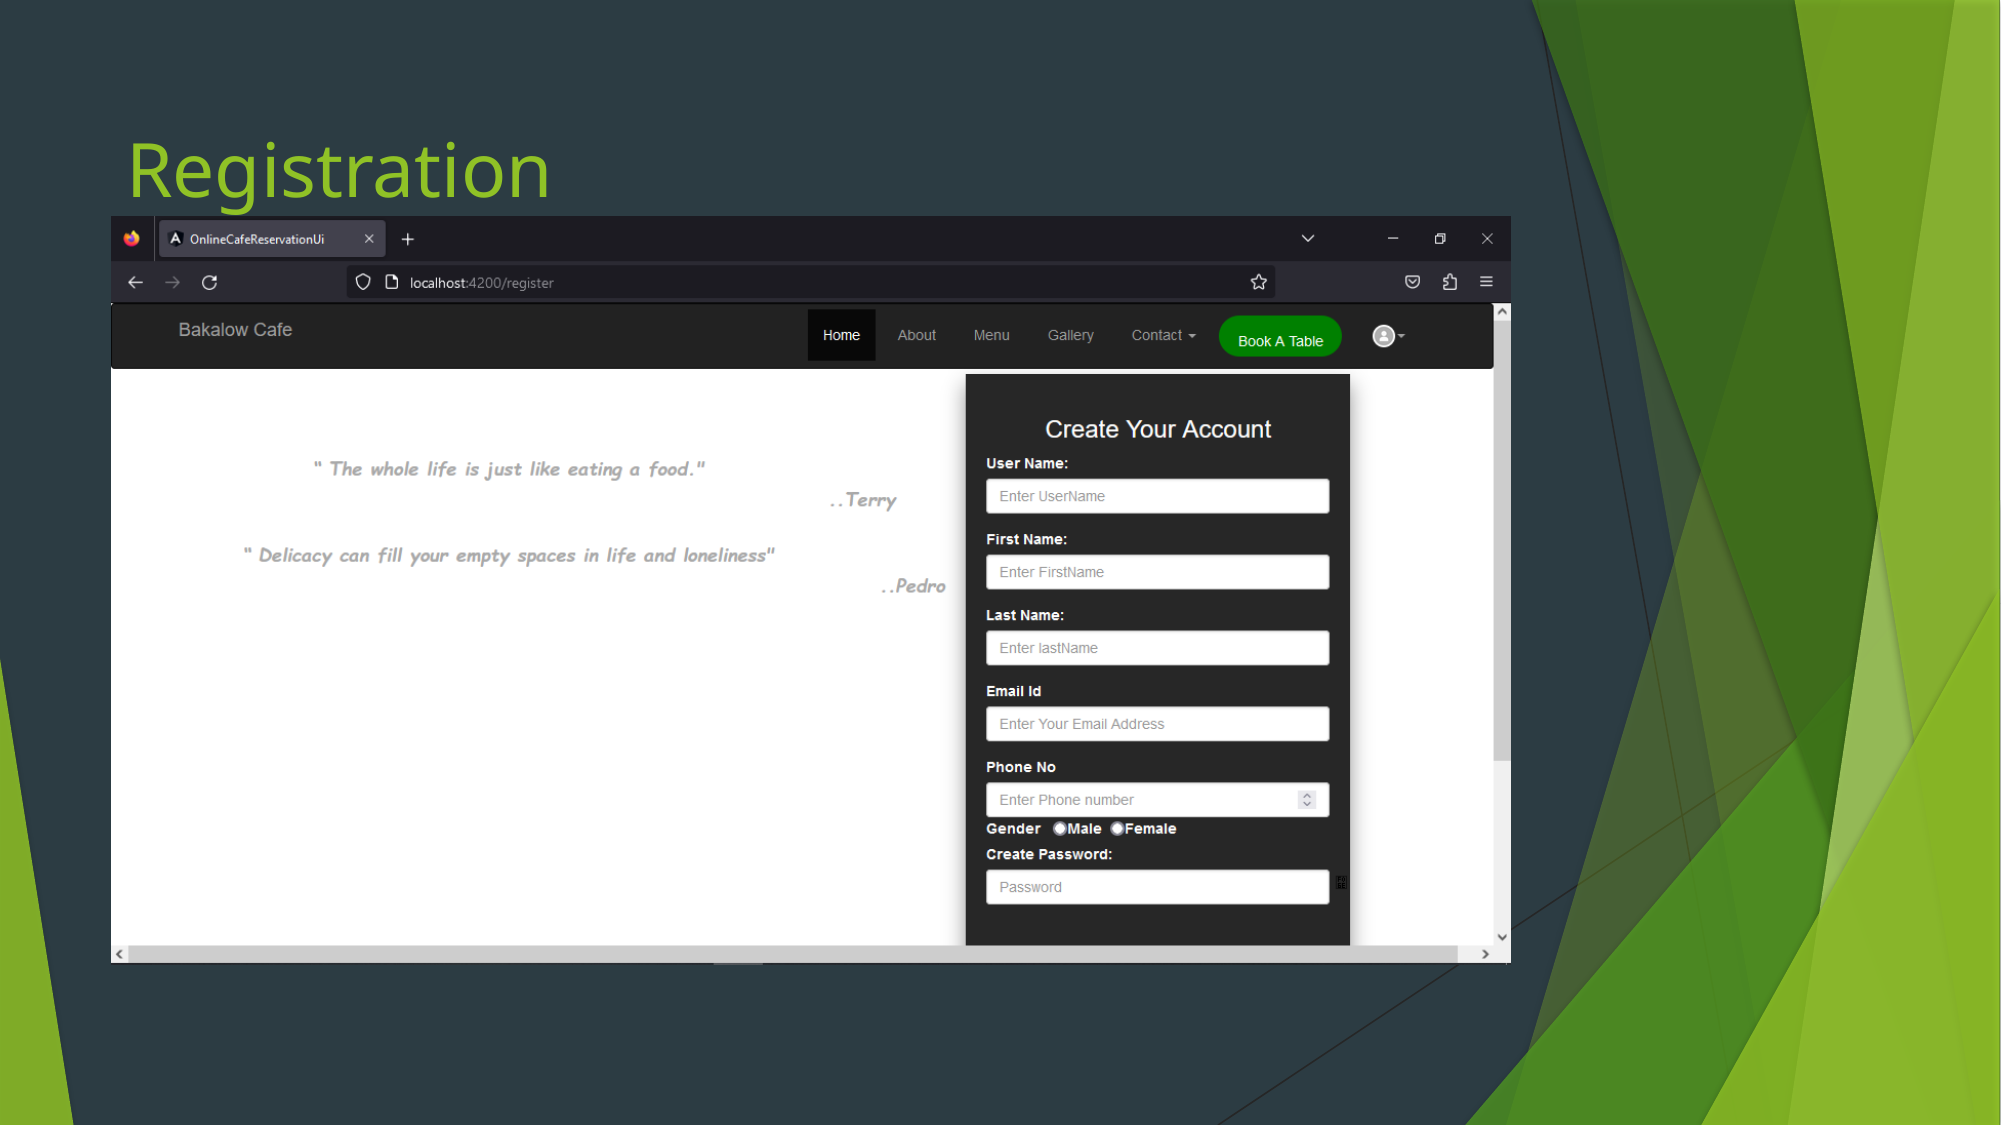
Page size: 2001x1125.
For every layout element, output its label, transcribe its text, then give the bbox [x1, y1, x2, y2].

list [110, 216, 1511, 965]
title Registration [111, 114, 1522, 267]
